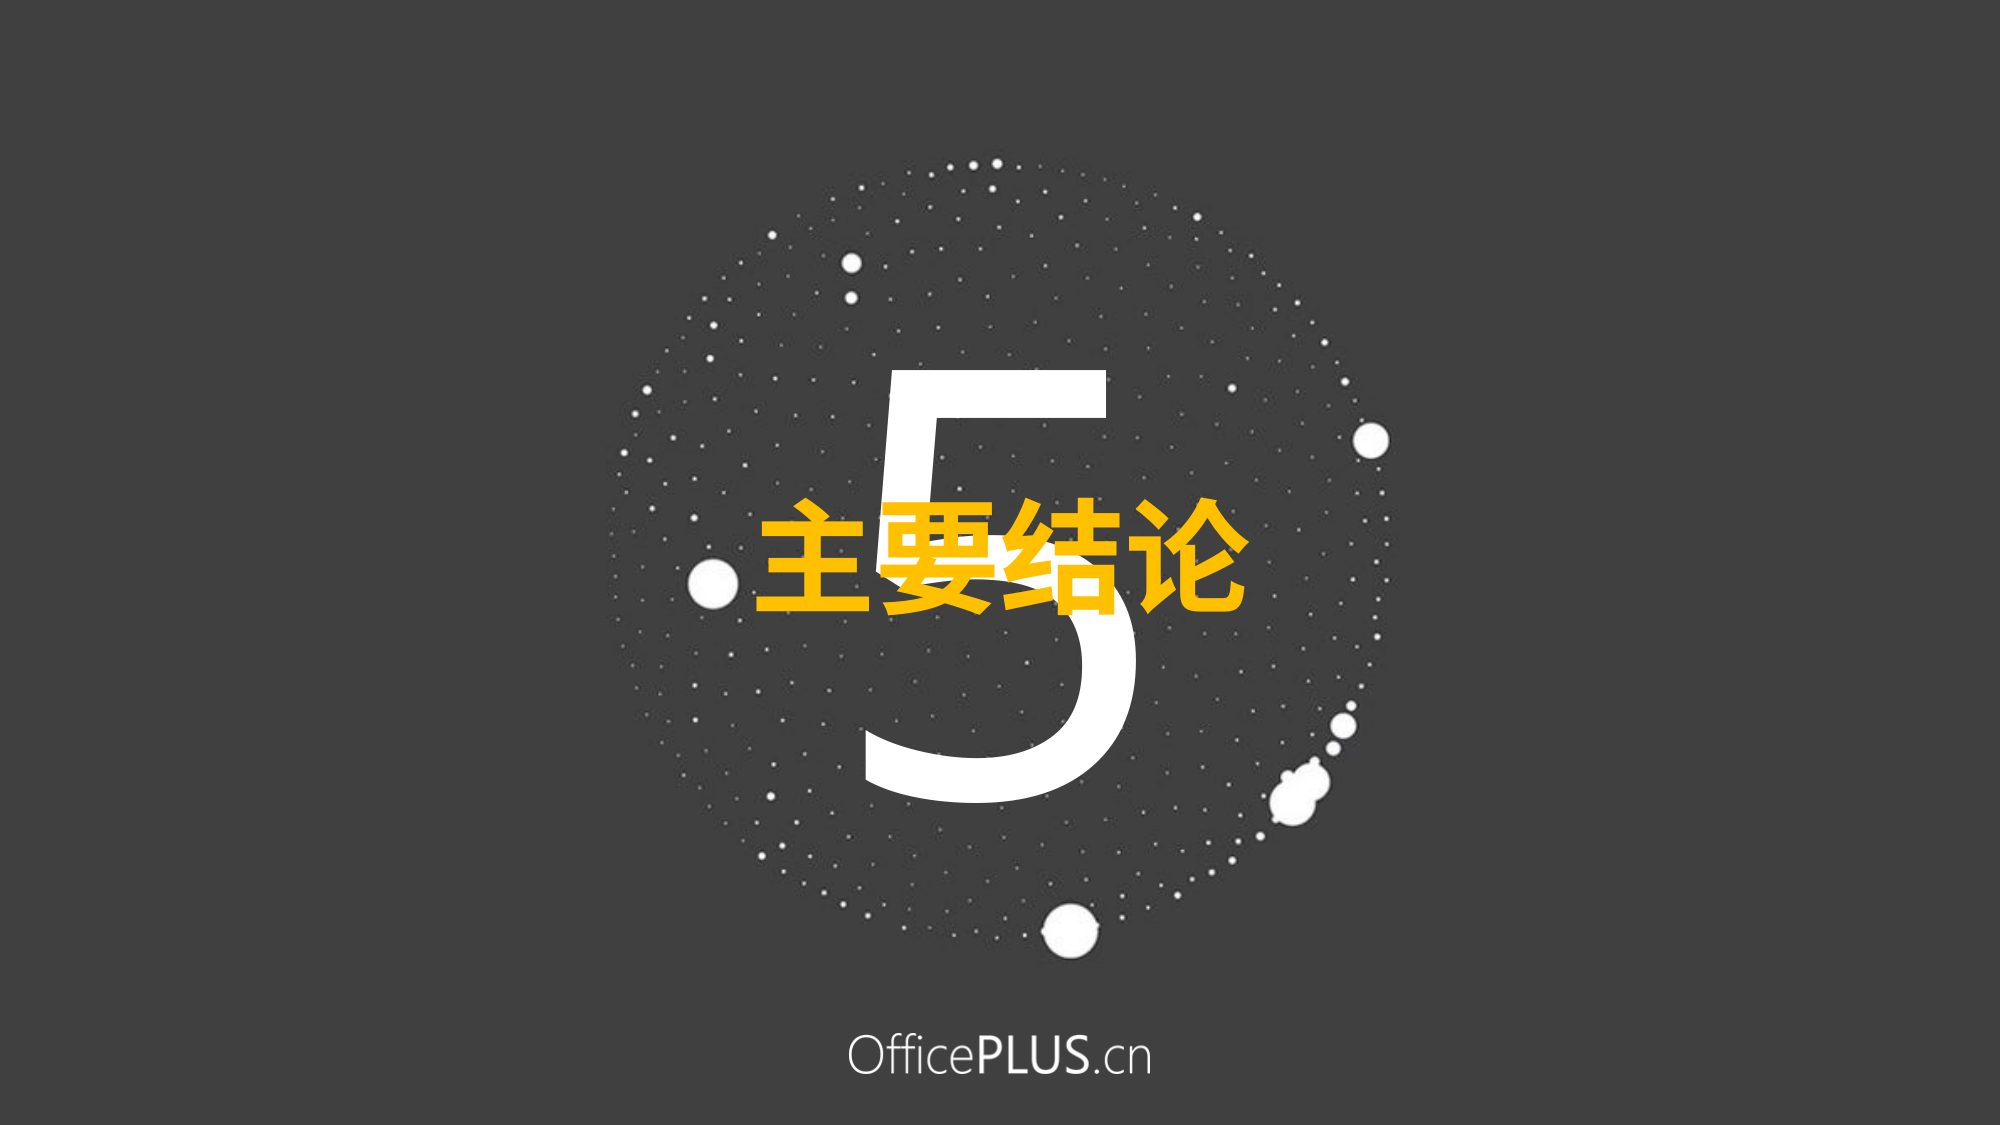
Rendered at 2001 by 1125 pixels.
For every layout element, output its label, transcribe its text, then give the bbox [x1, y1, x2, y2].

picture [526, 88, 1474, 1074]
list 主要结论 [719, 488, 1281, 637]
text_box 5 [814, 637, 1186, 925]
text_box 5 [814, 192, 1186, 488]
